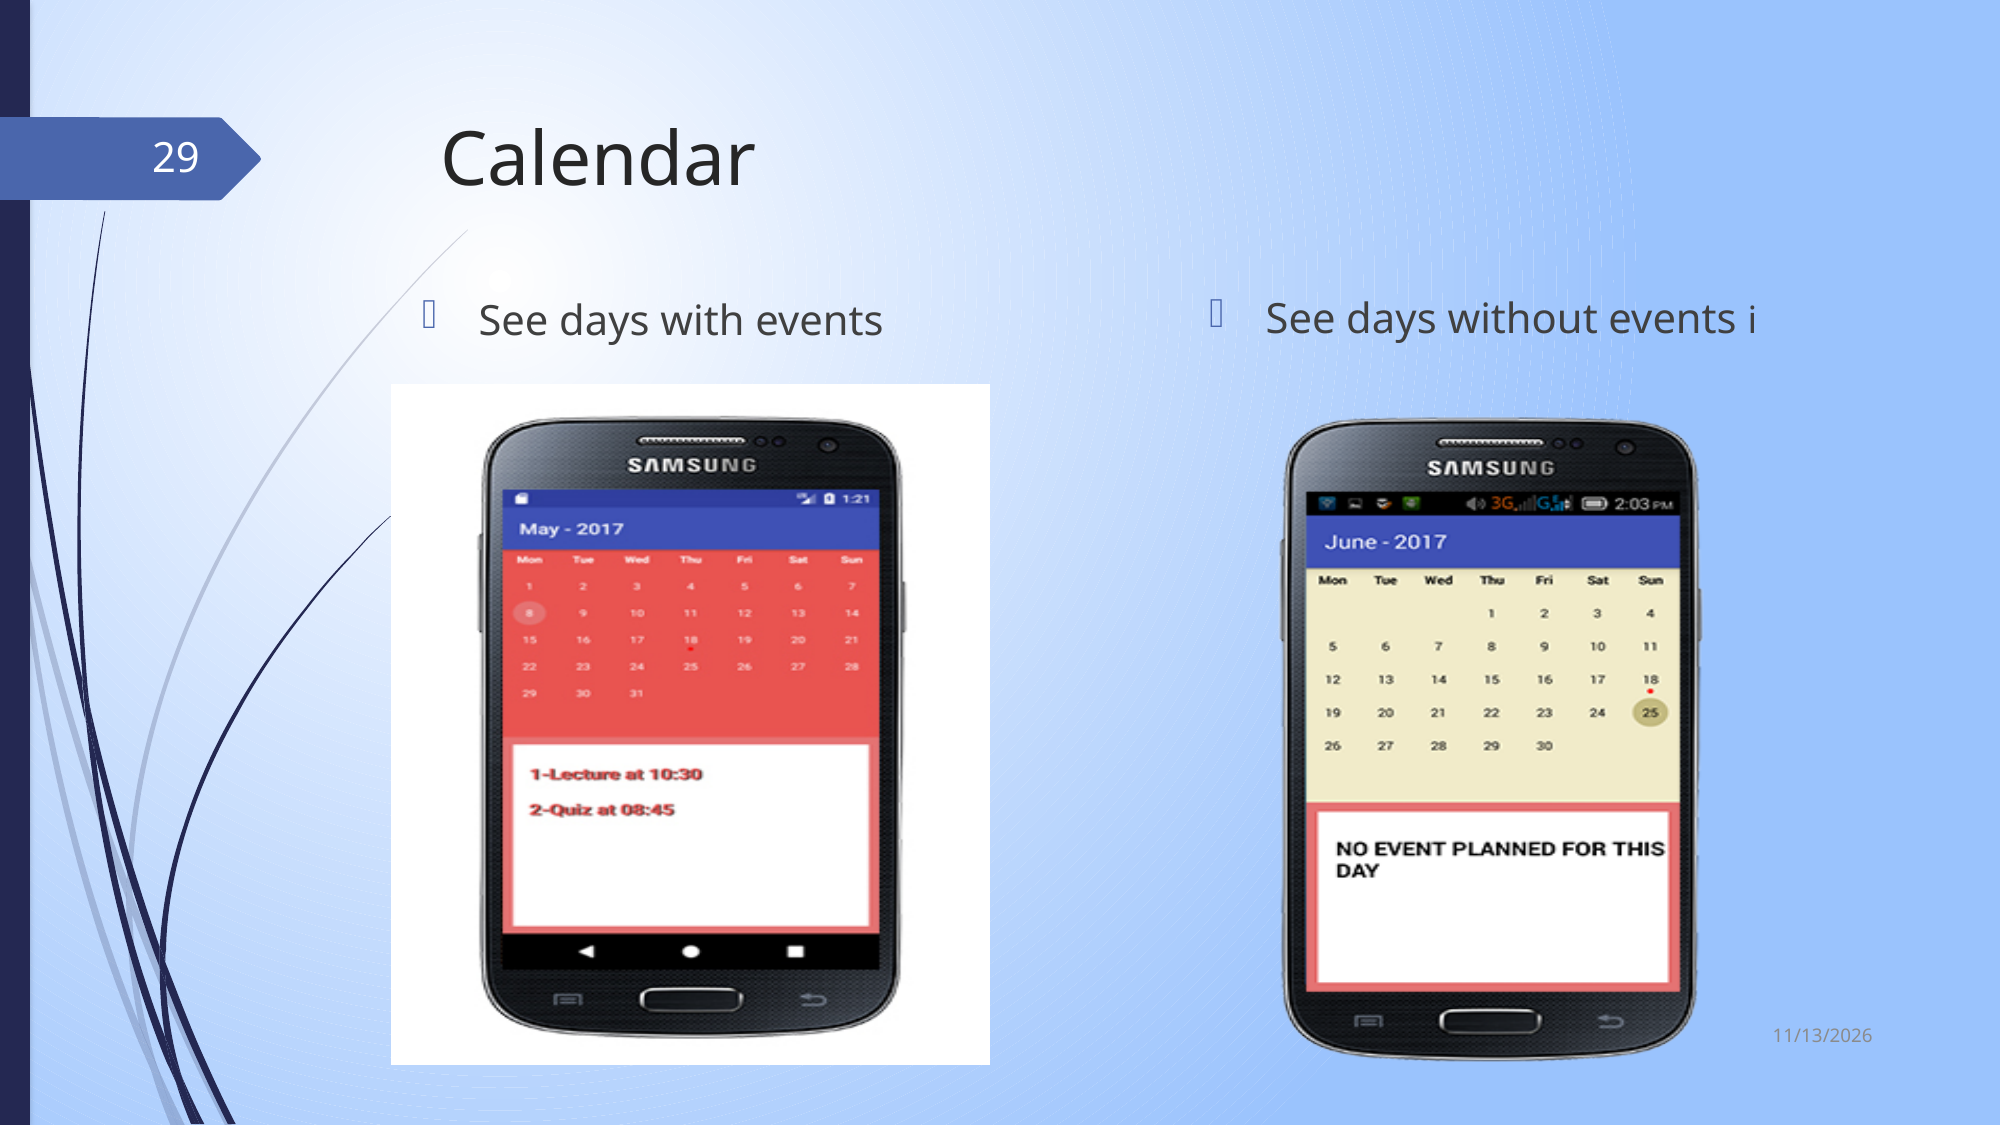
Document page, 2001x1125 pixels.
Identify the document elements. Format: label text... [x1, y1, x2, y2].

picture [391, 383, 990, 1065]
slide_number 29 [87, 129, 216, 190]
list See days without events i [1194, 284, 1902, 905]
list See days with events [407, 285, 1115, 906]
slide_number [1789, 1005, 1888, 1067]
picture [1194, 383, 1785, 1090]
title Calendar [425, 102, 1888, 313]
